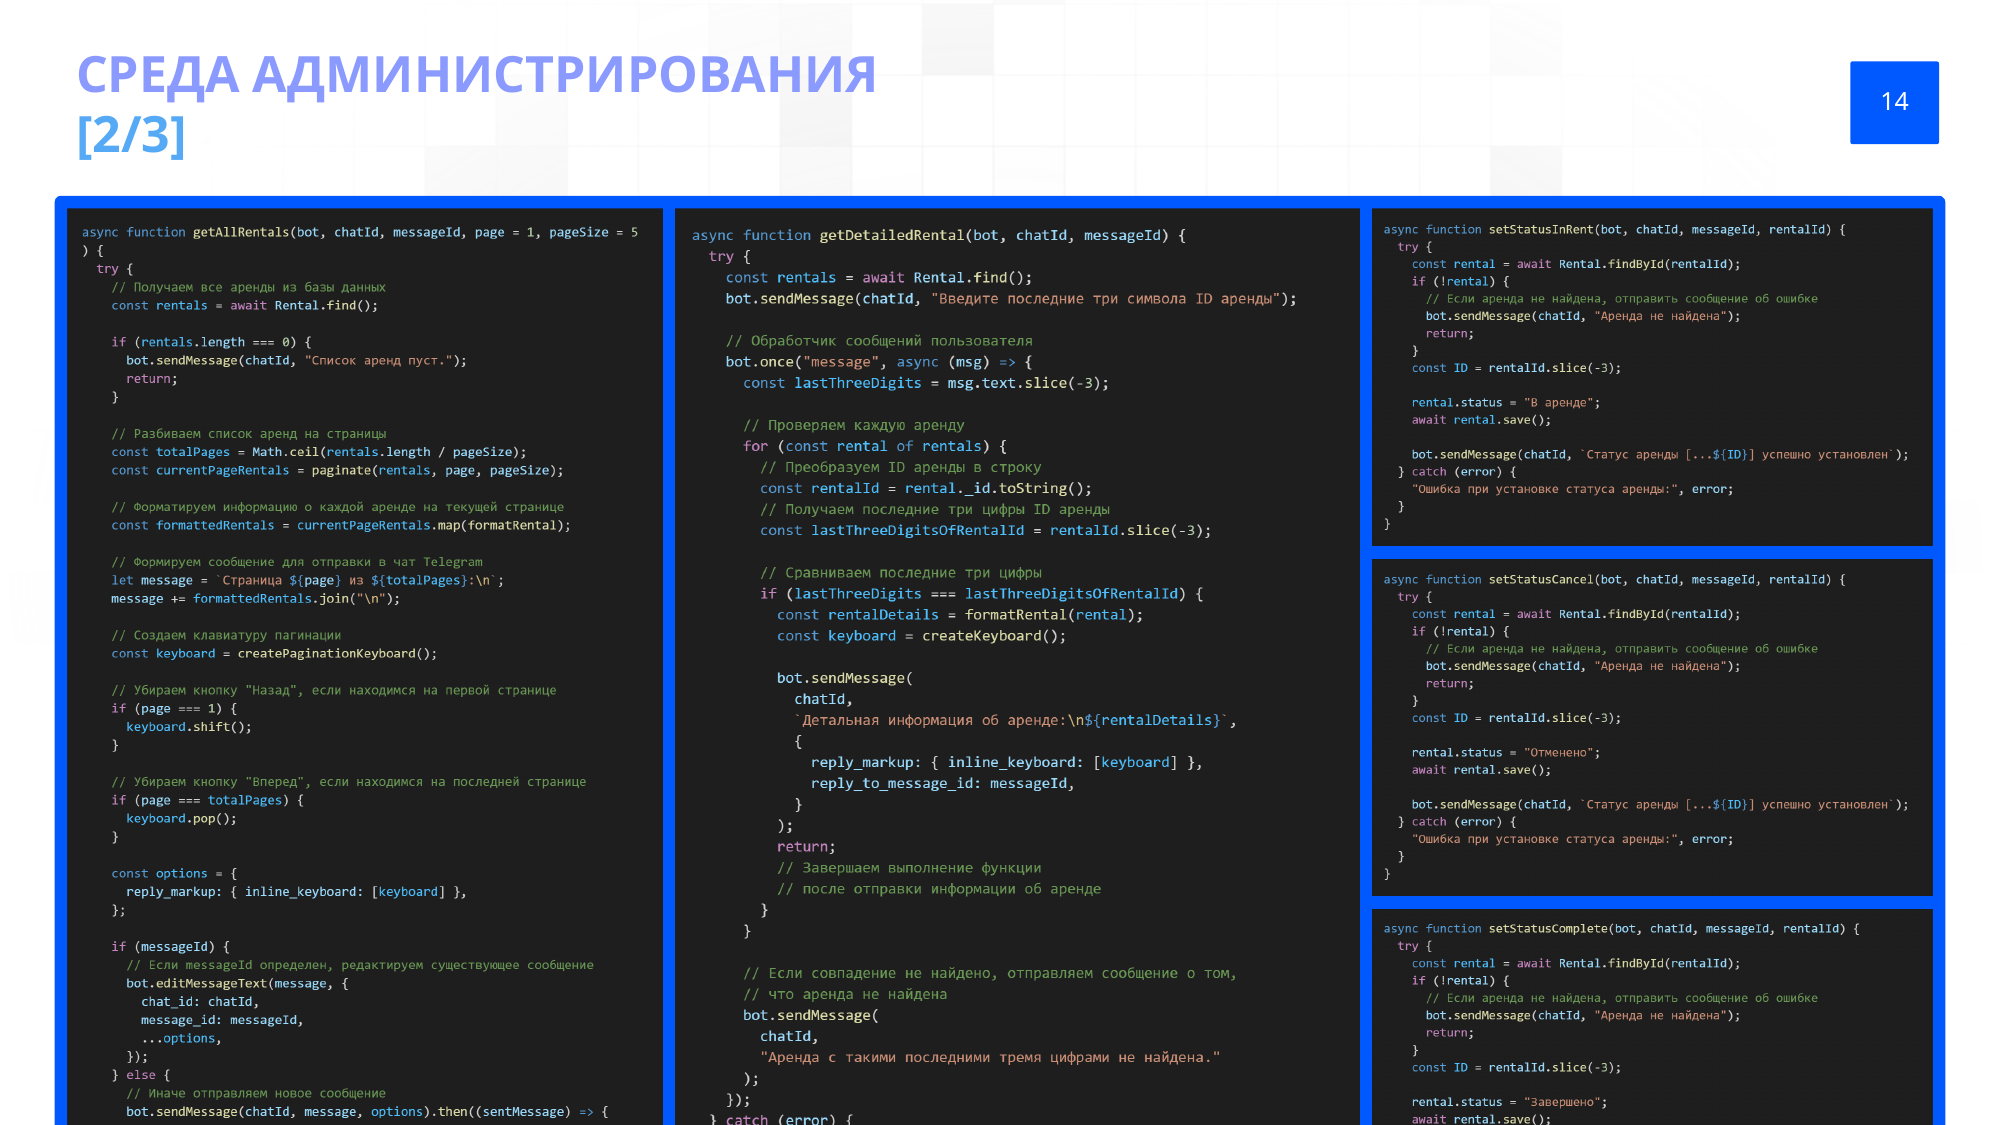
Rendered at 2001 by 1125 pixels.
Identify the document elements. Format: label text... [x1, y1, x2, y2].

slide_number 14 [1850, 61, 1940, 145]
footer СРЕДА АДМИНИСТРИРОВАНИЯ [2/3] [60, 61, 1000, 145]
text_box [43, 180, 1957, 1125]
picture [0, 0, 2000, 1125]
